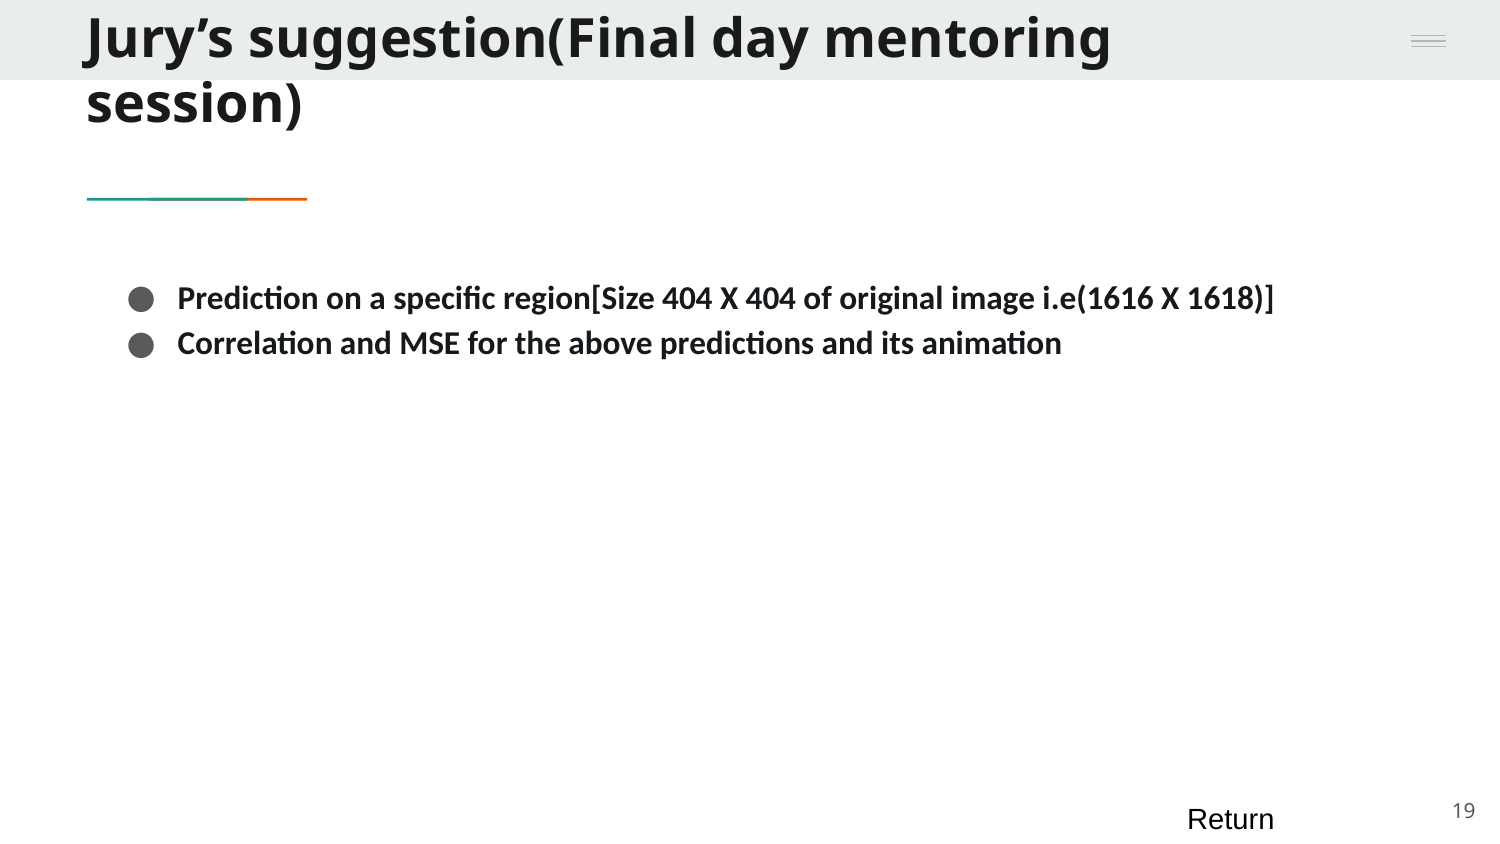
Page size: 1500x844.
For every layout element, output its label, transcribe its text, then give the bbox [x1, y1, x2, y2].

slide_number 19 [1400, 779, 1491, 844]
list Prediction on a specific region[Size 404 X 404 of original image i.e(1616 X 1618)] Correlation and MSE for the above predictions and its animation [87, 254, 1349, 626]
text_box Return [1172, 793, 1401, 843]
title Jury’s suggestion(Final day mentoring session) [71, 0, 1333, 77]
